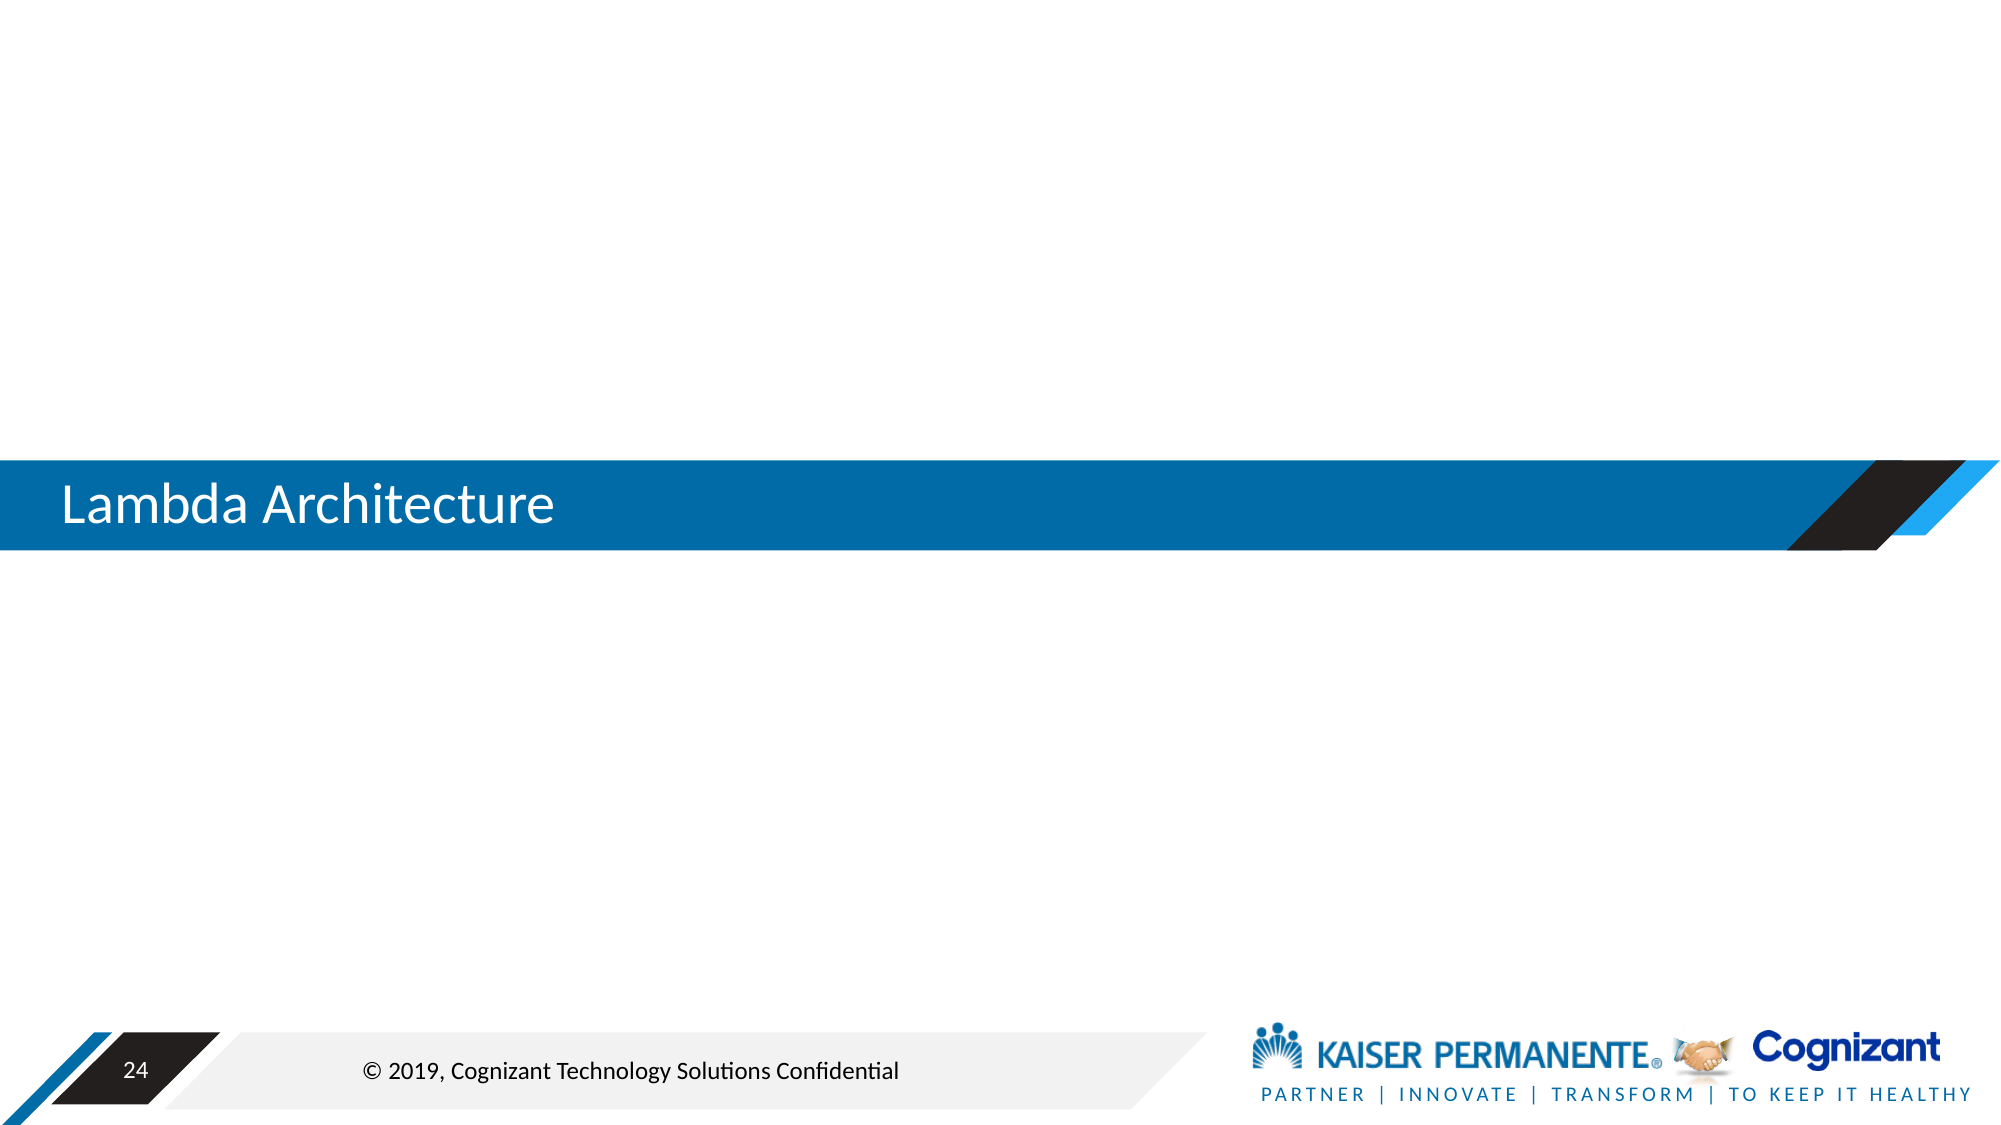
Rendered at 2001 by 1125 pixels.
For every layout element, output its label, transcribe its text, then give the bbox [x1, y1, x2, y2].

title Lambda Architecture [46, 451, 1793, 558]
picture [1251, 1022, 1664, 1069]
picture [1753, 1030, 1940, 1071]
picture [1665, 1018, 1740, 1093]
